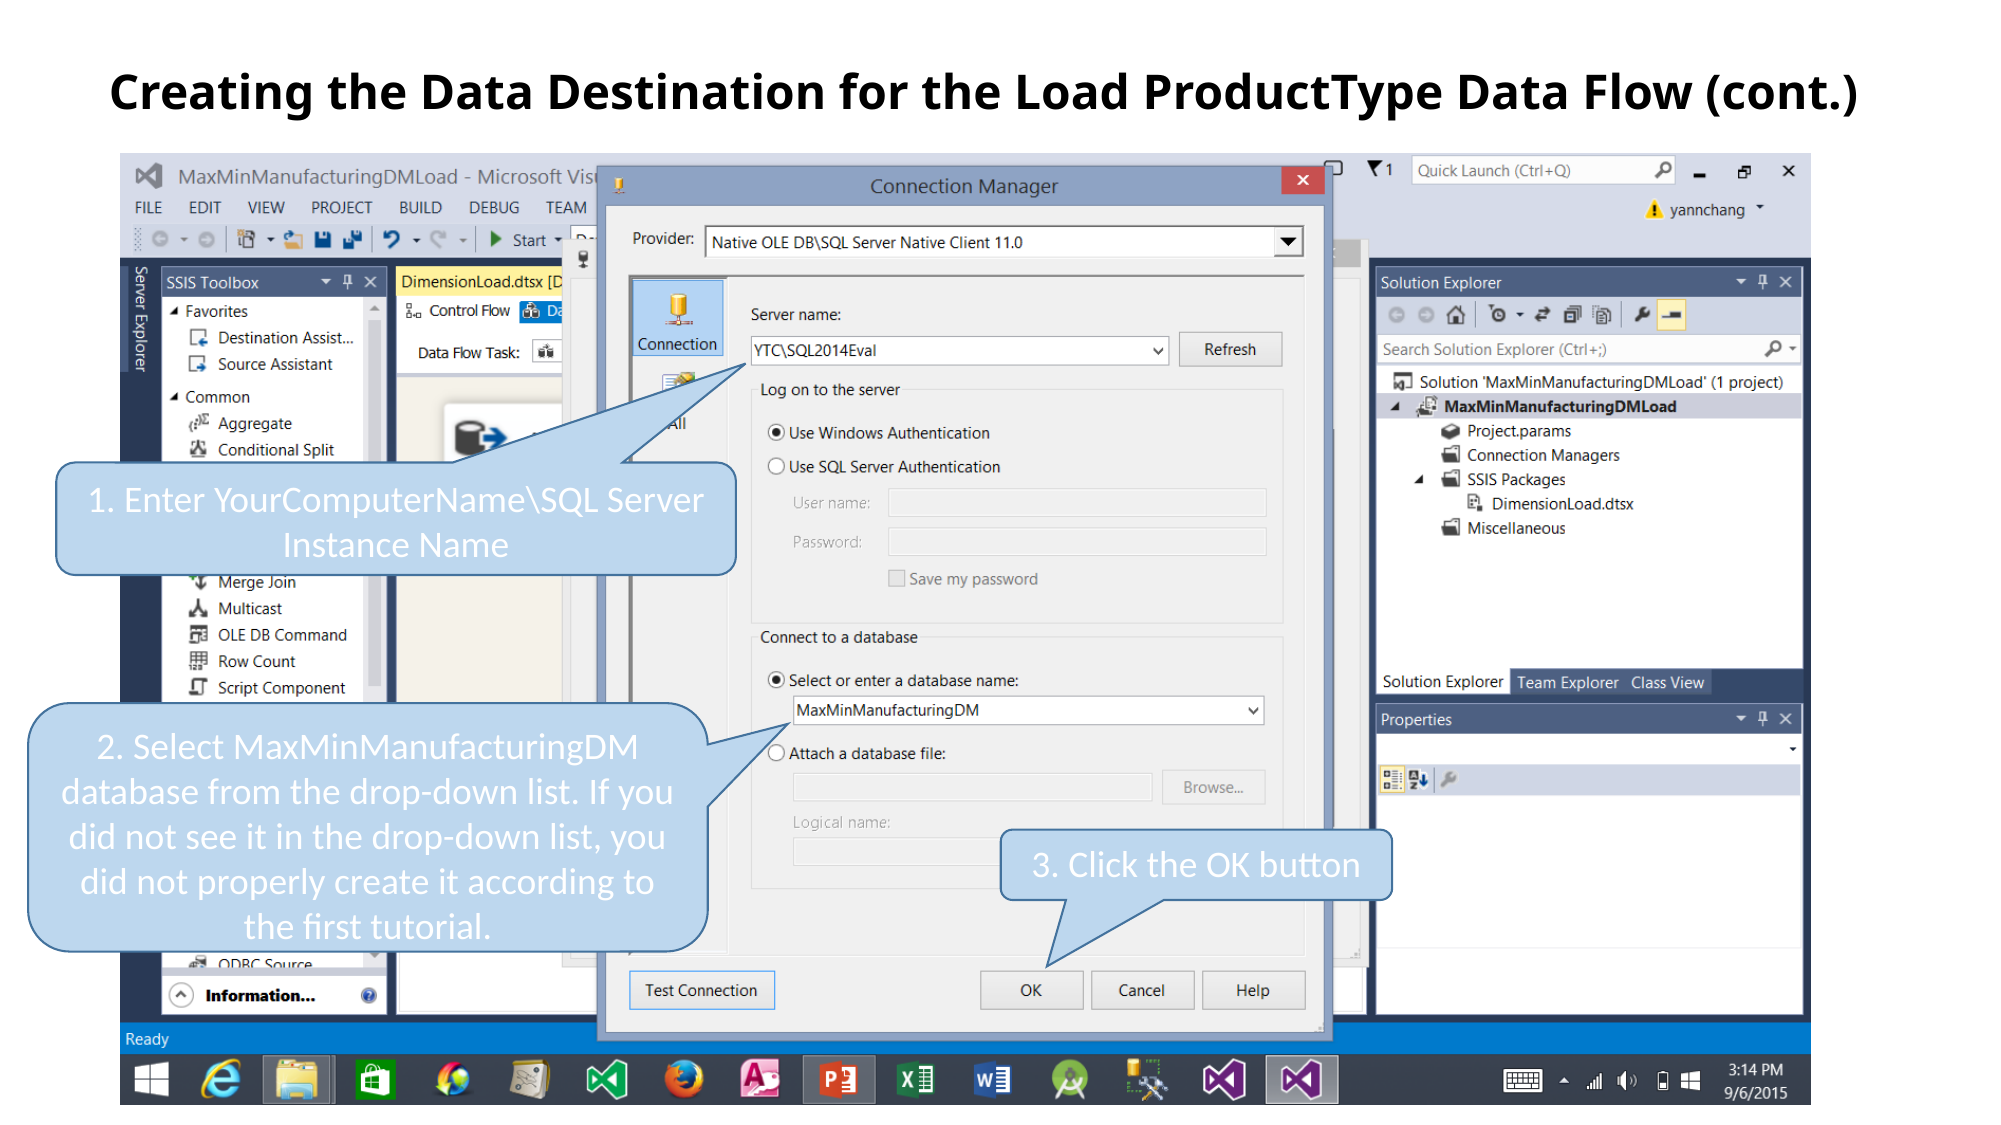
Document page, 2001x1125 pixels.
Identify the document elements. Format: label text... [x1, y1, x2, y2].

text_box 2. Select MaxMinManufacturingDM database from the drop-down list. If you did not see it in the drop-down list, you did not properly create it according to the first tutorial. [27, 702, 120, 953]
text_box 1. Enter YourComputerName\SQL Server Instance Name [55, 461, 120, 577]
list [120, 153, 1811, 1105]
title Creating the Data Destination for the Load ProductType Data Flow (cont.) [93, 34, 1908, 154]
